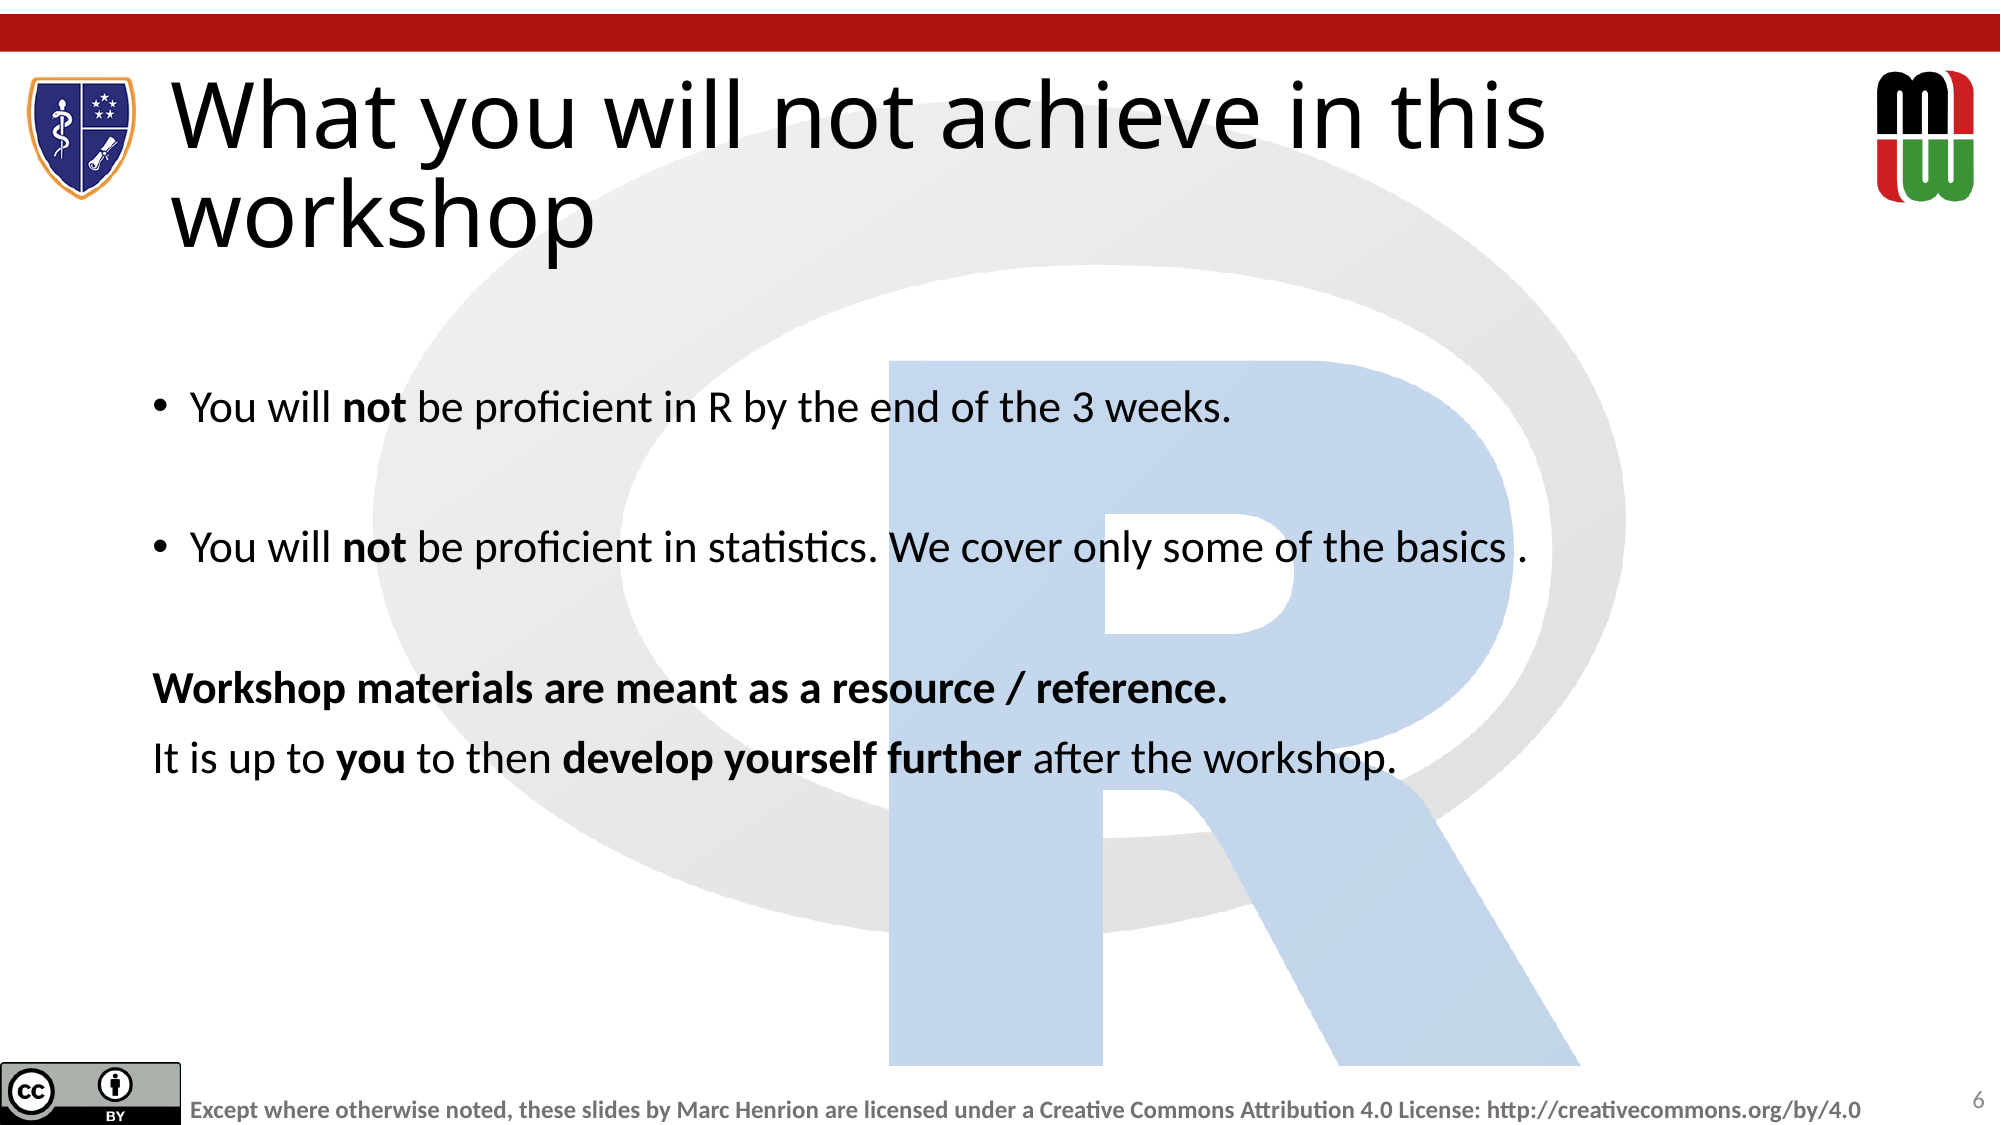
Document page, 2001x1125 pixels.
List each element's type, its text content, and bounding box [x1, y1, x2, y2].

picture [0, 1062, 181, 1125]
list You will not be proficient in R by the end of the 3 weeks. You will not be proficient in statistics. We cover only some of the basics . Workshop materials are meant as a resource / reference. It is up to you to then develop yourself further after the workshop. [137, 299, 1863, 1066]
slide_number 6 [1550, 1073, 2000, 1125]
picture [0, 53, 161, 215]
title What you will not achieve in this workshop [155, 59, 1851, 278]
